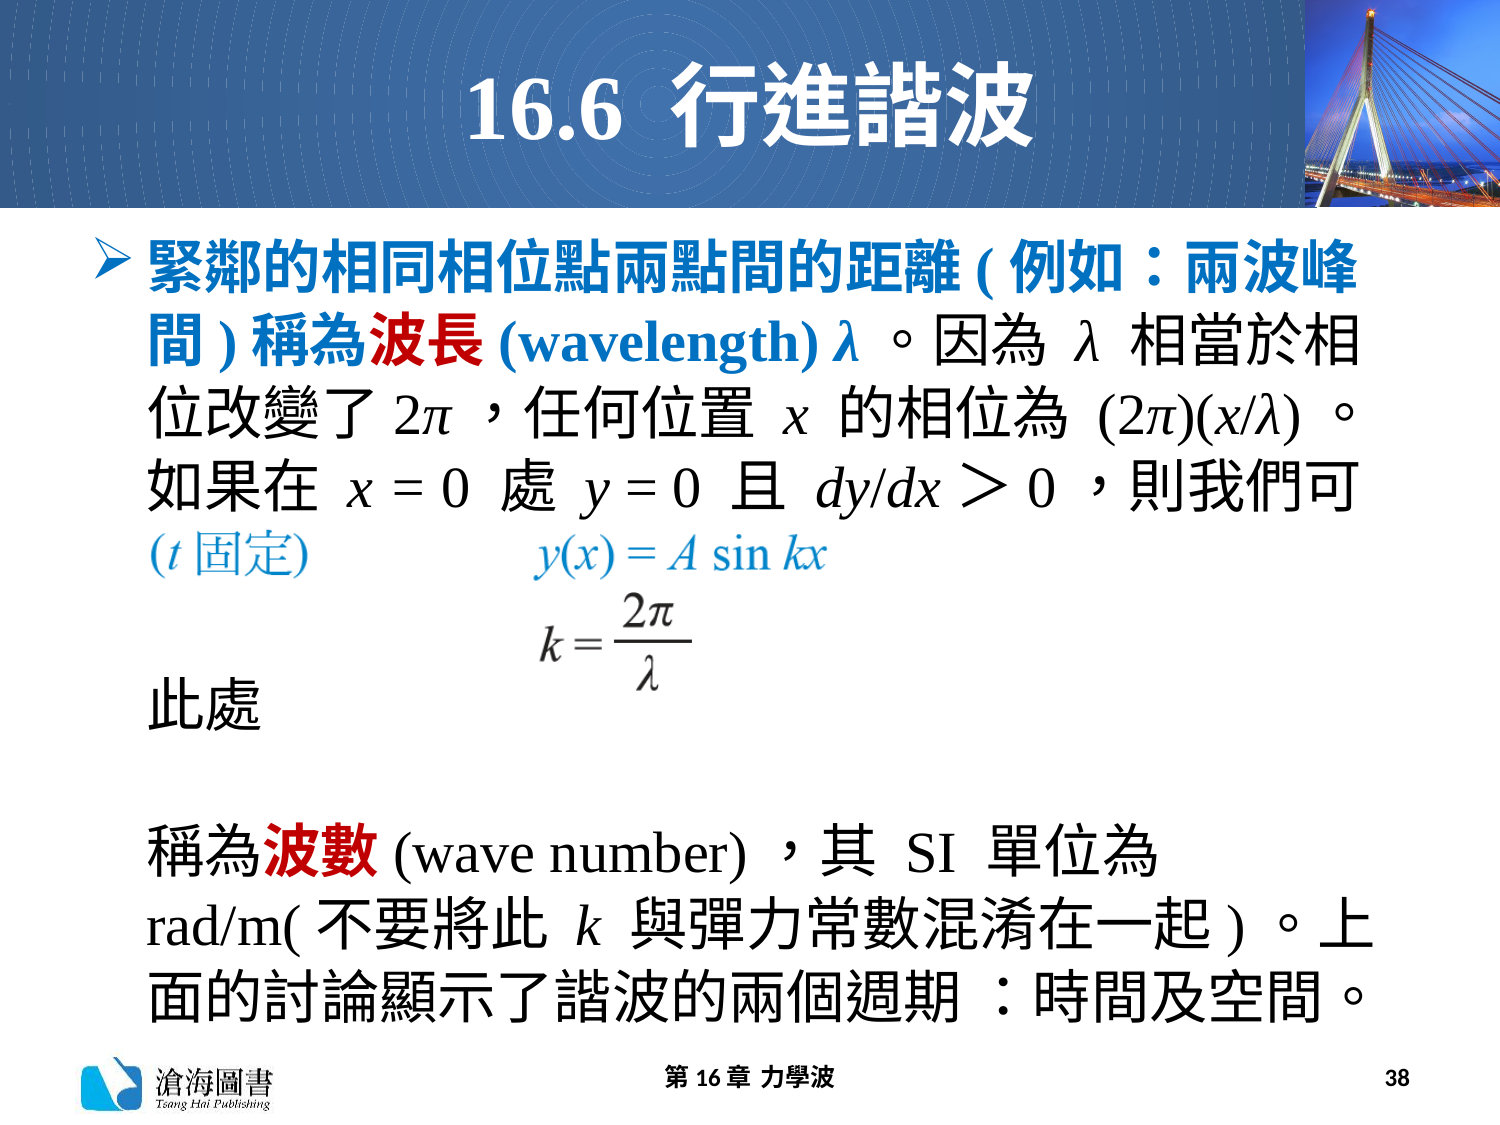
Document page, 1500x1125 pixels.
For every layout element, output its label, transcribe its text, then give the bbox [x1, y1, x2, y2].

list 緊鄰的相同相位點兩點間的距離(例如：兩波峰間)稱為波長(wavelength) λ。因為 λ 相當於相位改變了2π，任何位置 x 的相位為 (2π)(x/λ)。如果在 x = 0 處 y = 0 且 dy/dx＞0，則我們可寫成 此處 稱為波數(wave number)，其 SI 單位為 rad/m(不要將此 k 與彈力常數混淆在一起)。上面的討論顯示了諧波的兩個週期 ：時間及空間。 [75, 219, 1425, 1043]
picture [147, 520, 842, 586]
picture [535, 592, 703, 694]
picture [1305, 0, 1500, 207]
picture [75, 1049, 274, 1118]
slide_number 38 [1074, 1046, 1425, 1107]
title 16.6 行進諧波 [75, 21, 1425, 185]
footer 第16章 力學波 [512, 1046, 988, 1107]
